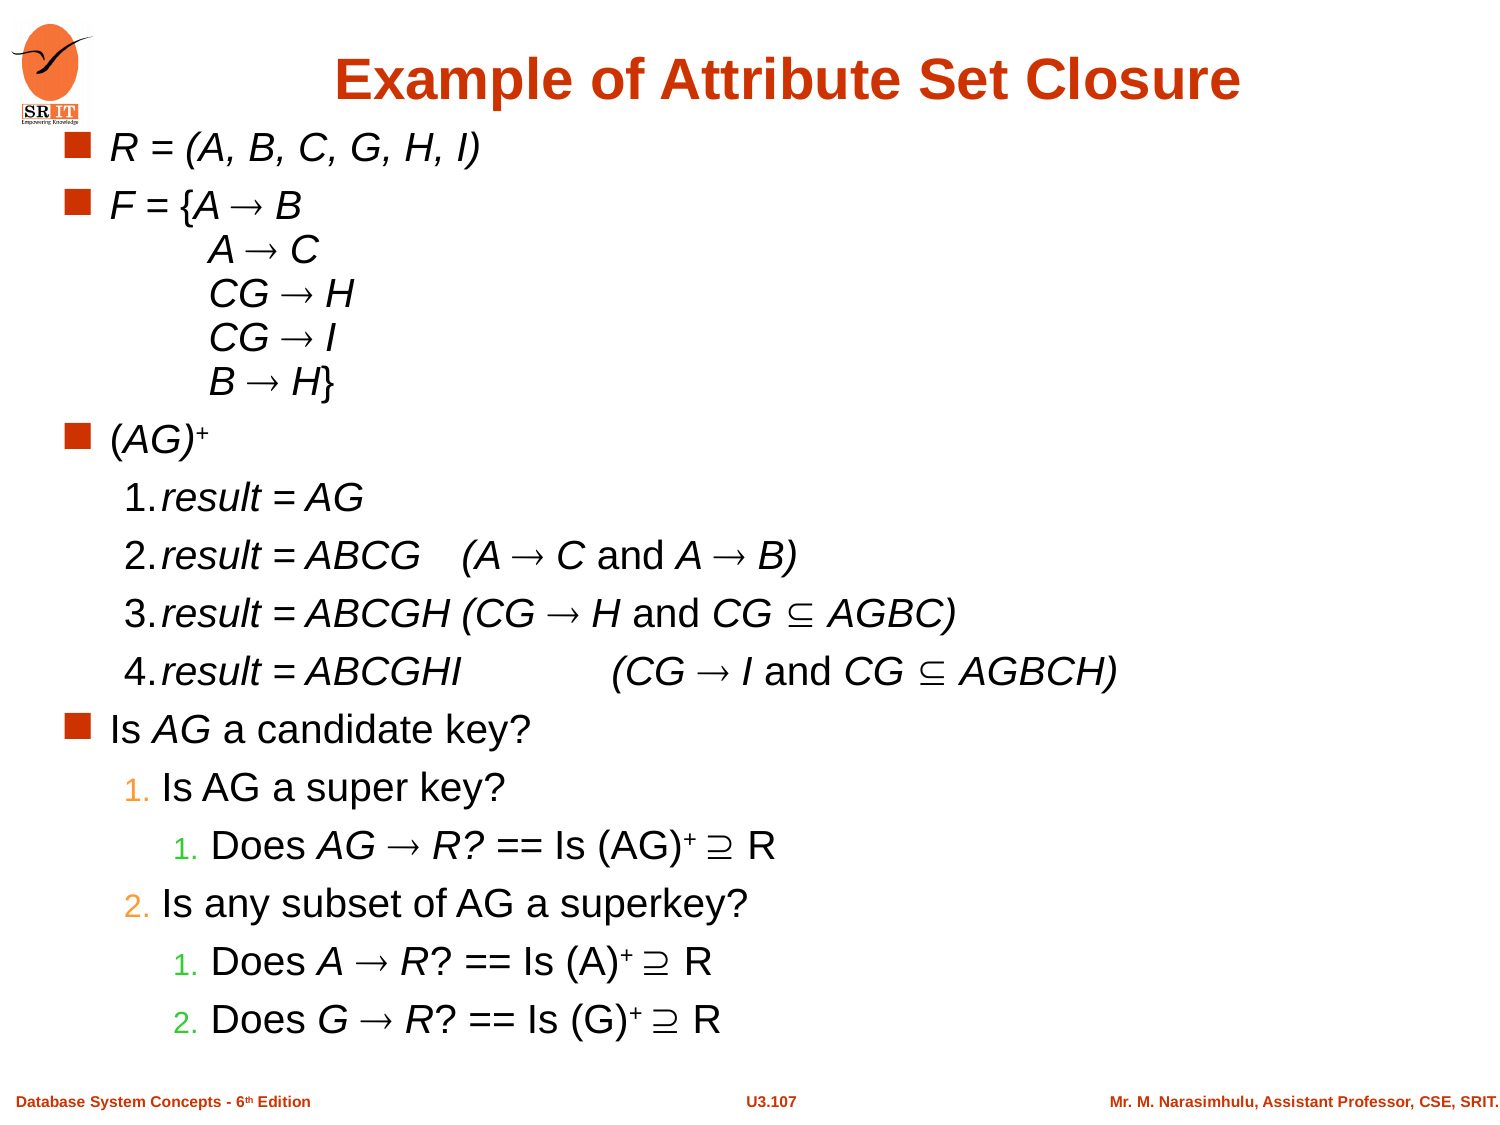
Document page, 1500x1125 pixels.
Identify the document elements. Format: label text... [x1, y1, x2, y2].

list R = (A, B, C, G, H, I) F = {A  B A  C CG  H CG  I B  H} (AG)+ 1. result = AG 2. result = ABCG (A  C and A  B) 3. result = ABCGH (CG  H and CG  AGBC) 4. result = ABCGHI (CG  I and CG  AGBCH) Is AG a candidate key? Is AG a super key? Does AG  R? == Is (AG)+  R Is any subset of AG a superkey? Does A  R? == Is (A)+  R Does G  R? == Is (G)+  R [52, 119, 1451, 1076]
title Example of Attribute Set Closure [125, 18, 1452, 120]
picture [11, 19, 93, 128]
